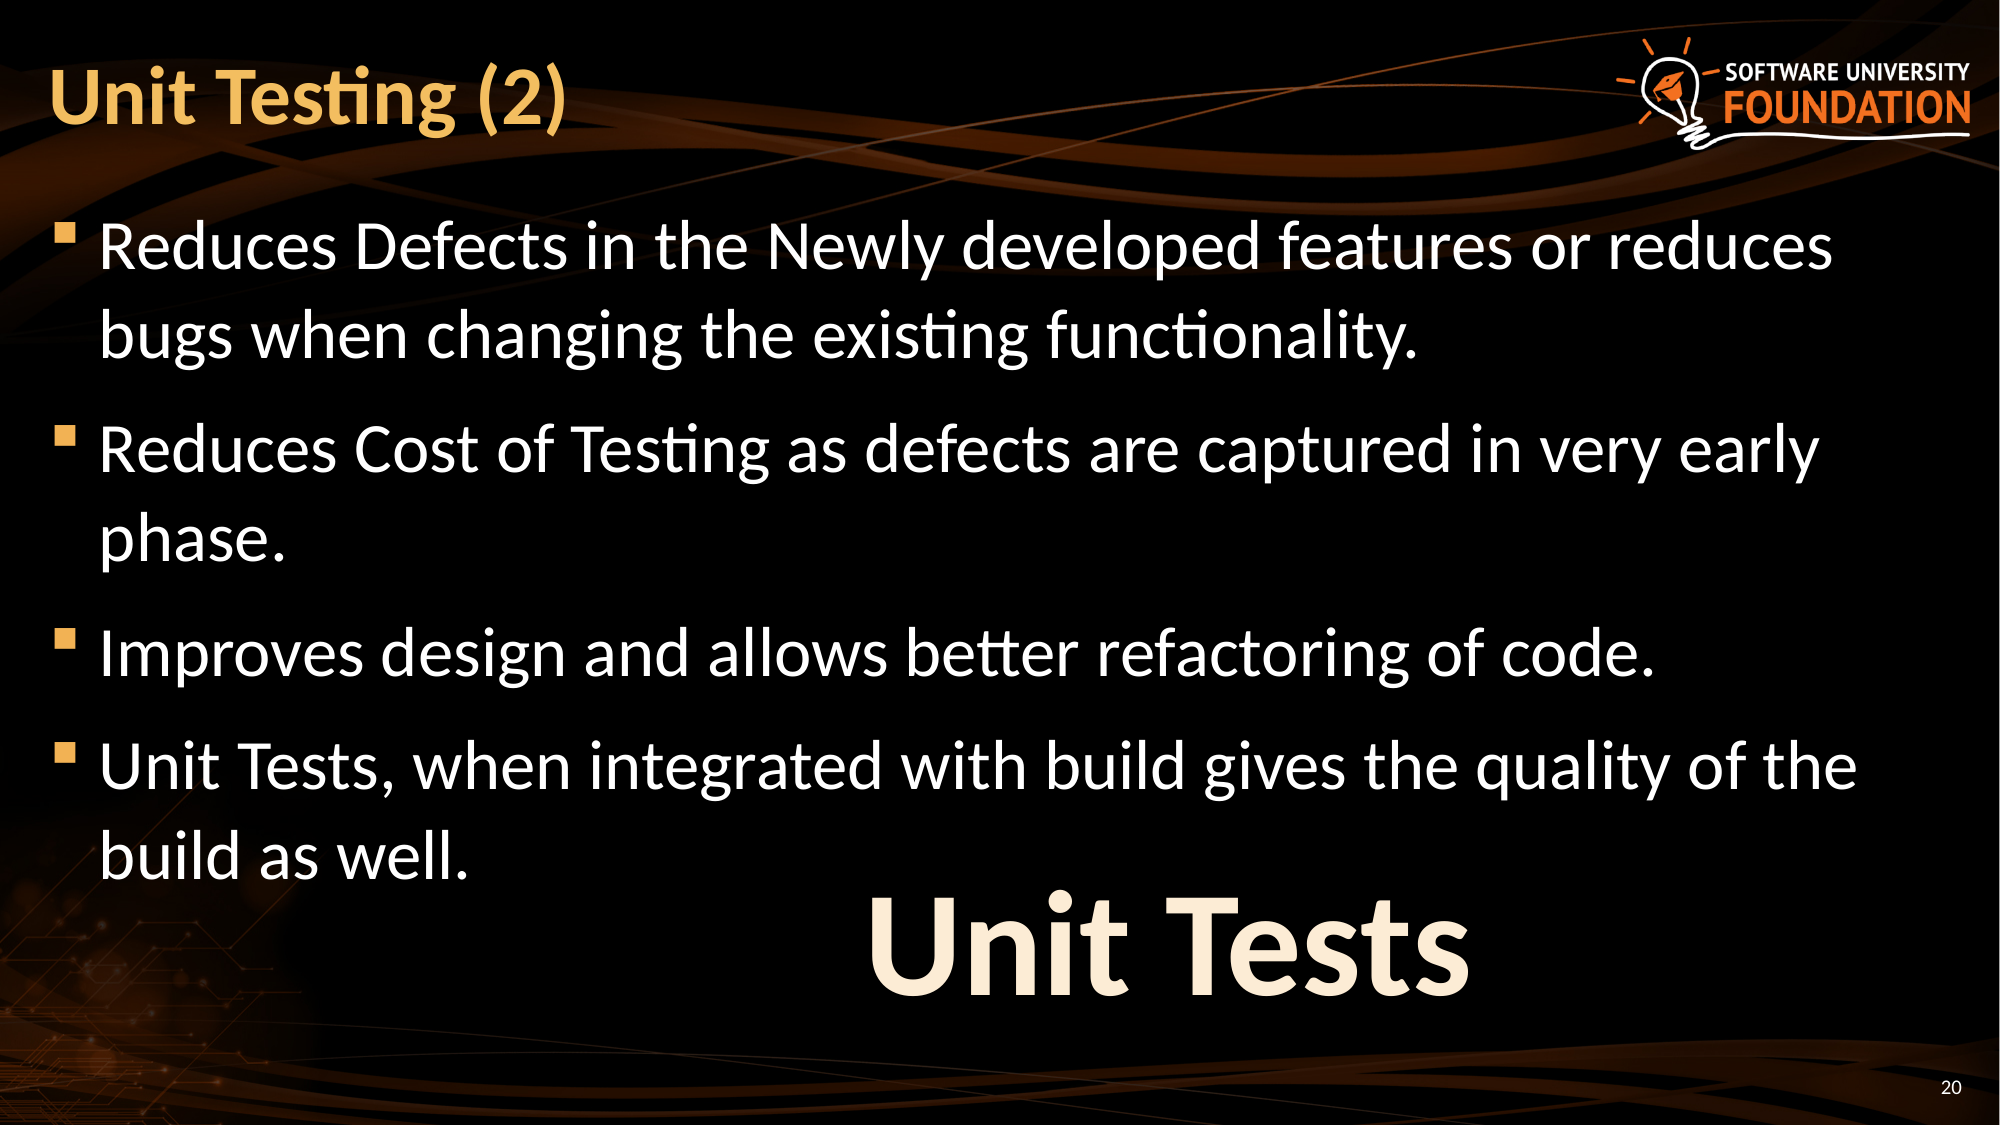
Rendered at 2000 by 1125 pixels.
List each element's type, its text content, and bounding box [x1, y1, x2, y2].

list Reduces Defects in the Newly developed features or reduces bugs when changing the existing functionality. Reduces Cost of Testing as defects are captured in very early phase. Improves design and allows better refactoring of code. Unit Tests, when integrated with build gives the quality of the build as well. [31, 188, 1968, 1071]
text_box Unit Tests [524, 837, 1813, 1033]
title Unit Testing (2) [30, 6, 1602, 189]
slide_number 20 [1897, 1071, 1968, 1103]
picture [0, 0, 2000, 1125]
